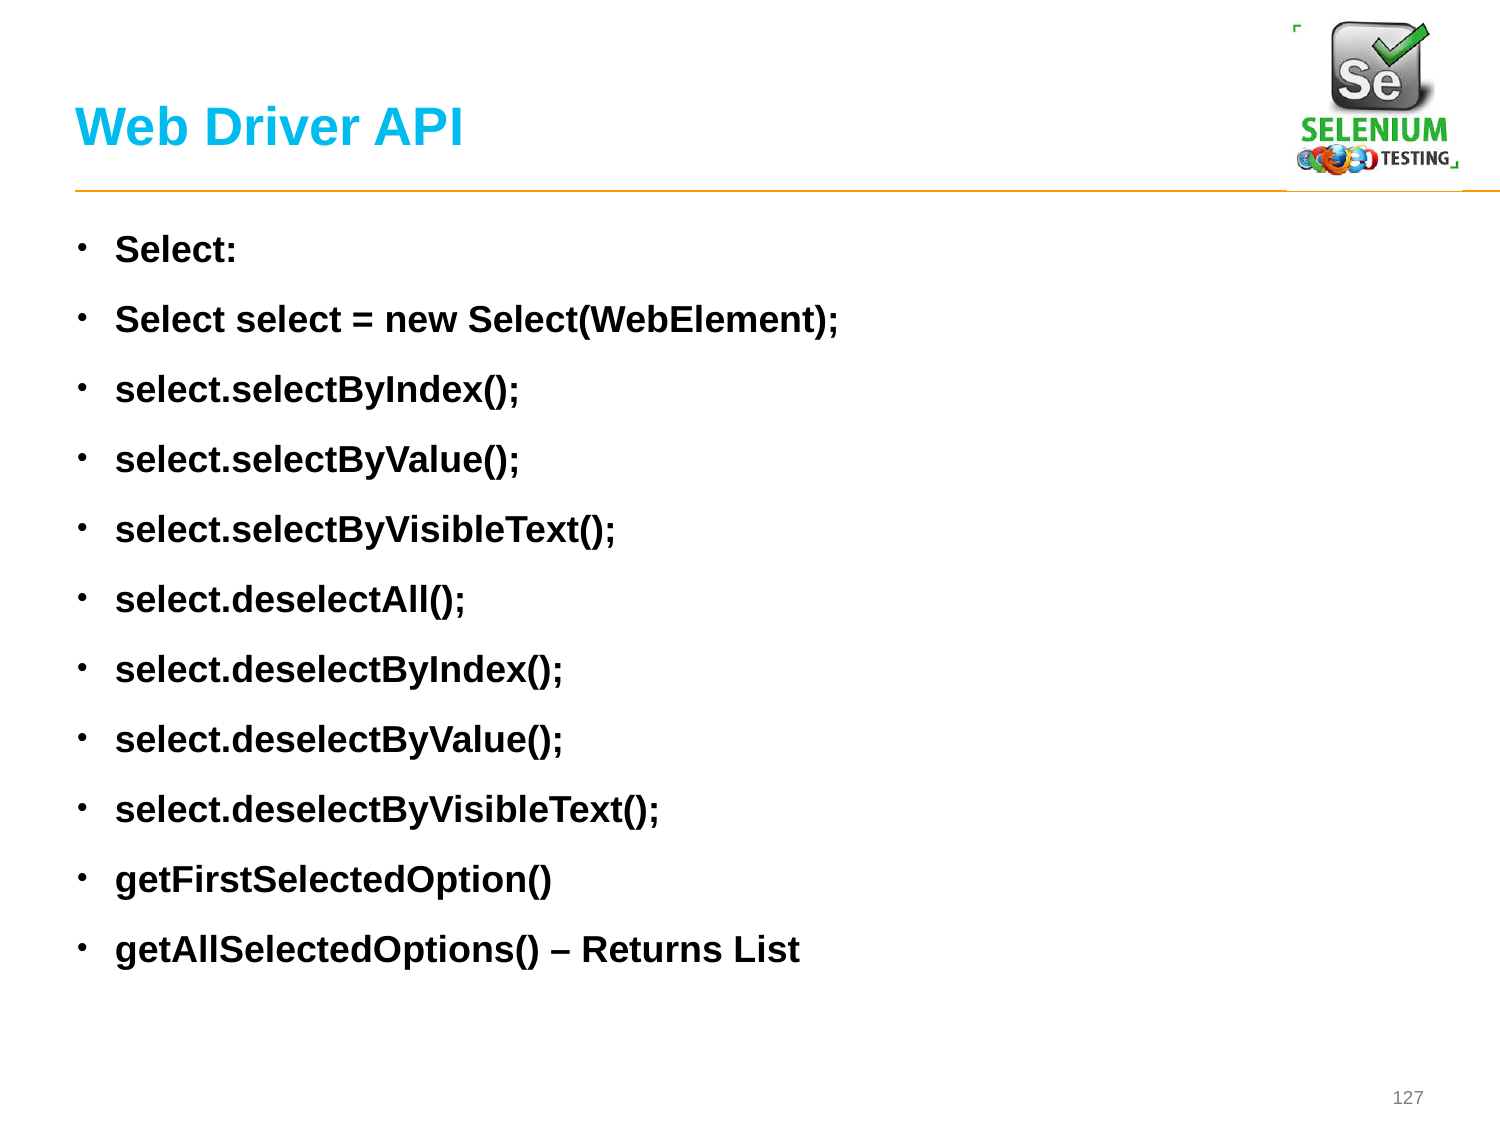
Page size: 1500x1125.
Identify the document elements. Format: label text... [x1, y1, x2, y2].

picture [1287, 16, 1462, 191]
title Web Driver API [75, 27, 1422, 157]
list Select: Select select = new Select(WebElement); select.selectByIndex(); select.selectByValue(); select.selectByVisibleText(); select.deselectAll(); select.deselectByIndex(); select.deselectByValue(); select.deselectByVisibleText(); getFirstSelectedOption() getAllSelectedOptions() – Returns List [77, 224, 1427, 1088]
